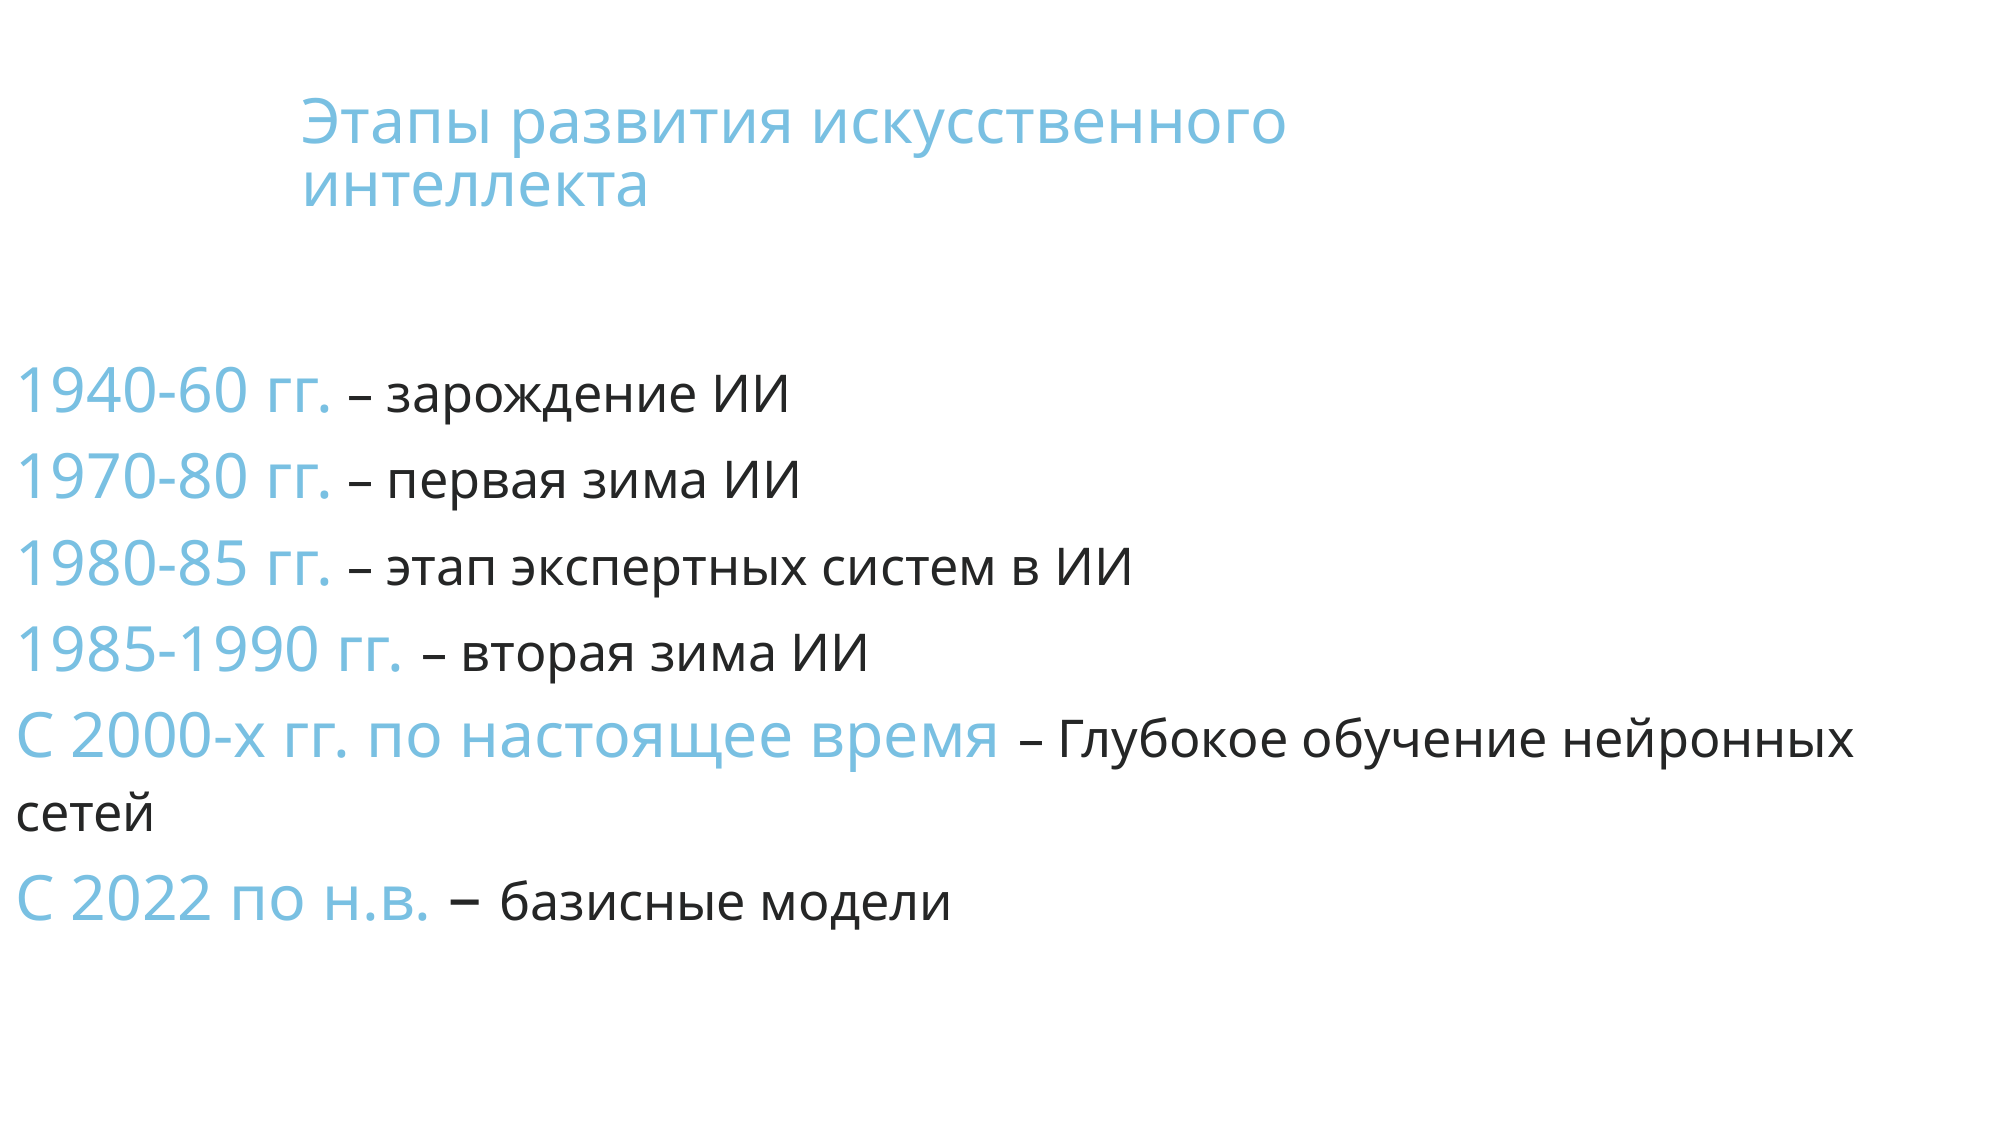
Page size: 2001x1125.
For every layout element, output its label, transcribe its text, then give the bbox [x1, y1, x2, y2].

text_box Этапы развития искусственного интеллекта [301, 93, 1608, 219]
text_box 1940-60 гг. – зарождение ИИ 1970-80 гг. – первая зима ИИ 1980-85 гг. – этап экспертных систем в ИИ 1985-1990 гг. – вторая зима ИИ С 2000-х гг. по настоящее время – Глубокое обучение нейронных сетей С 2022 по н.в. – базисные модели [0, 323, 1950, 1070]
